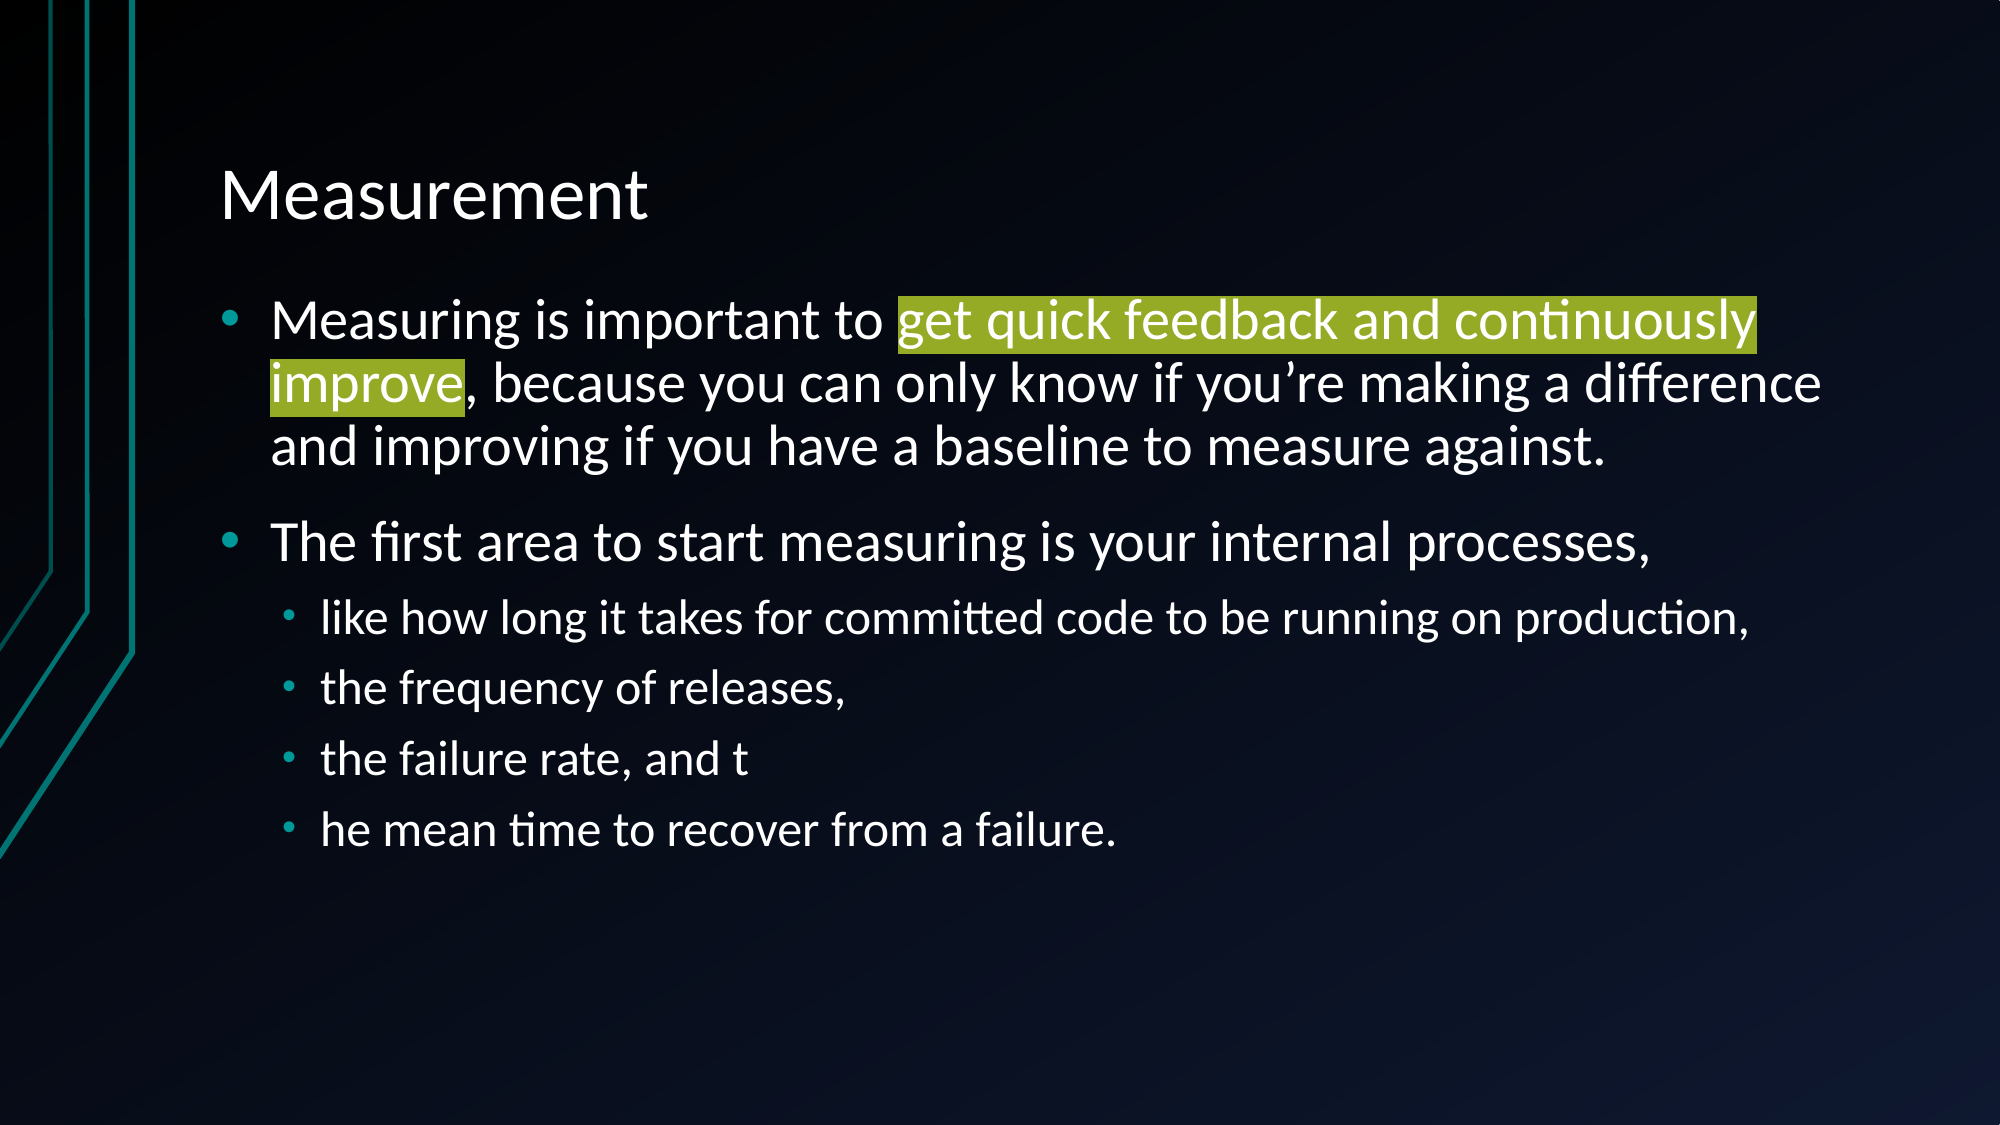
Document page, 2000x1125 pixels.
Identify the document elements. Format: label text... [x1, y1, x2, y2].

list Measuring is important to get quick feedback and continuously improve, because you can only know if you’re making a difference and improving if you have a baseline to measure against. The first area to start measuring is your internal processes, like how long it takes for committed code to be running on production, the frequency of releases, the failure rate, and t he mean time to recover from a failure. [199, 279, 1900, 1012]
title Measurement [199, 45, 1900, 246]
